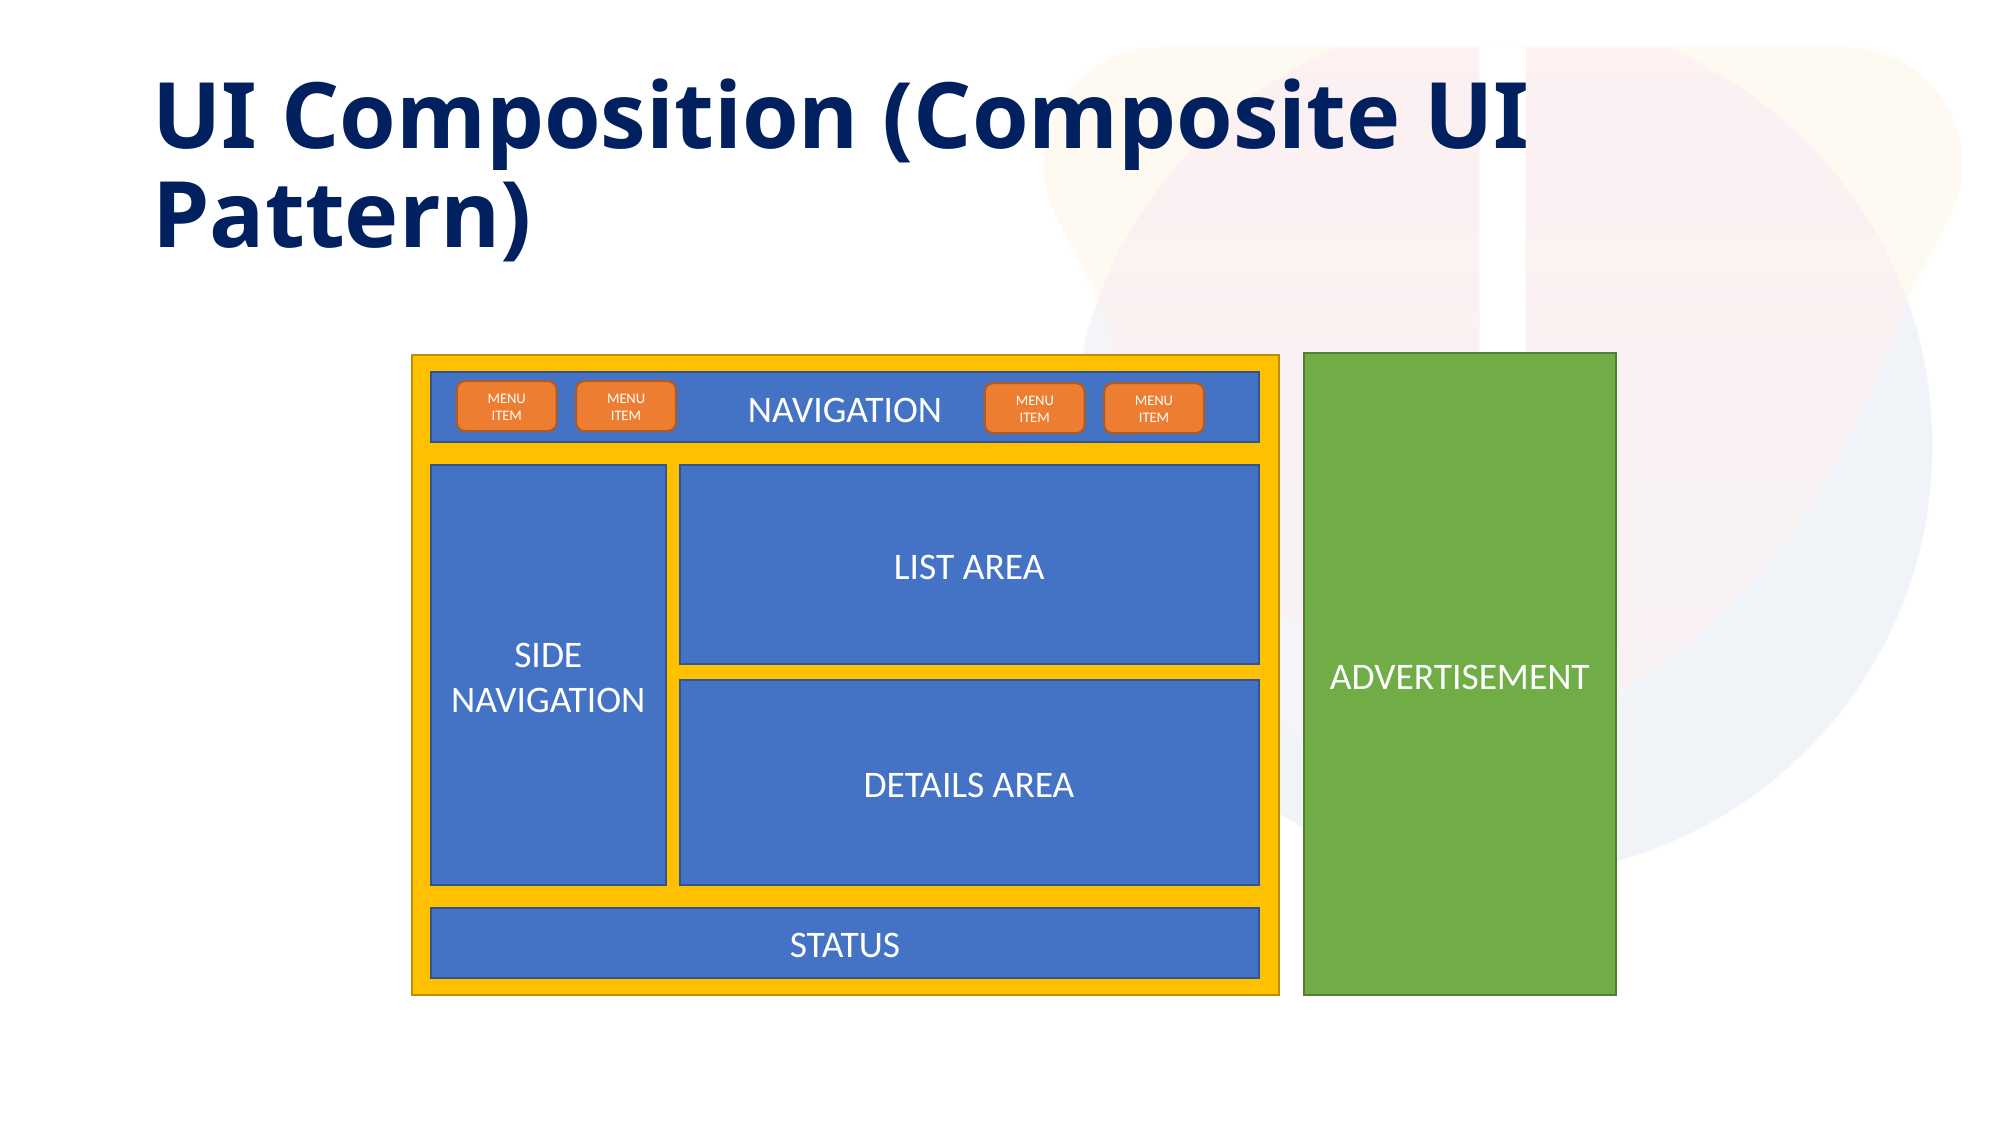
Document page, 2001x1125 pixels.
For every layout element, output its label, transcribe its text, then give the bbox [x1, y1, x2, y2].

title UI Composition (Composite UI Pattern) [137, 59, 1863, 278]
text_box SIDE NAVIGATION [430, 464, 667, 886]
text_box ADVERTISEMENT [1303, 352, 1617, 996]
text_box DETAILS AREA [679, 679, 1260, 886]
text_box STATUS [430, 907, 1260, 979]
text_box MENU ITEM [575, 380, 678, 433]
text_box MENU ITEM [1103, 382, 1206, 435]
text_box MENU ITEM [983, 382, 1086, 435]
text_box NAVIGATION [430, 371, 1260, 443]
text_box MENU ITEM [455, 380, 558, 433]
text_box [411, 354, 1280, 996]
text_box LIST AREA [679, 464, 1260, 665]
